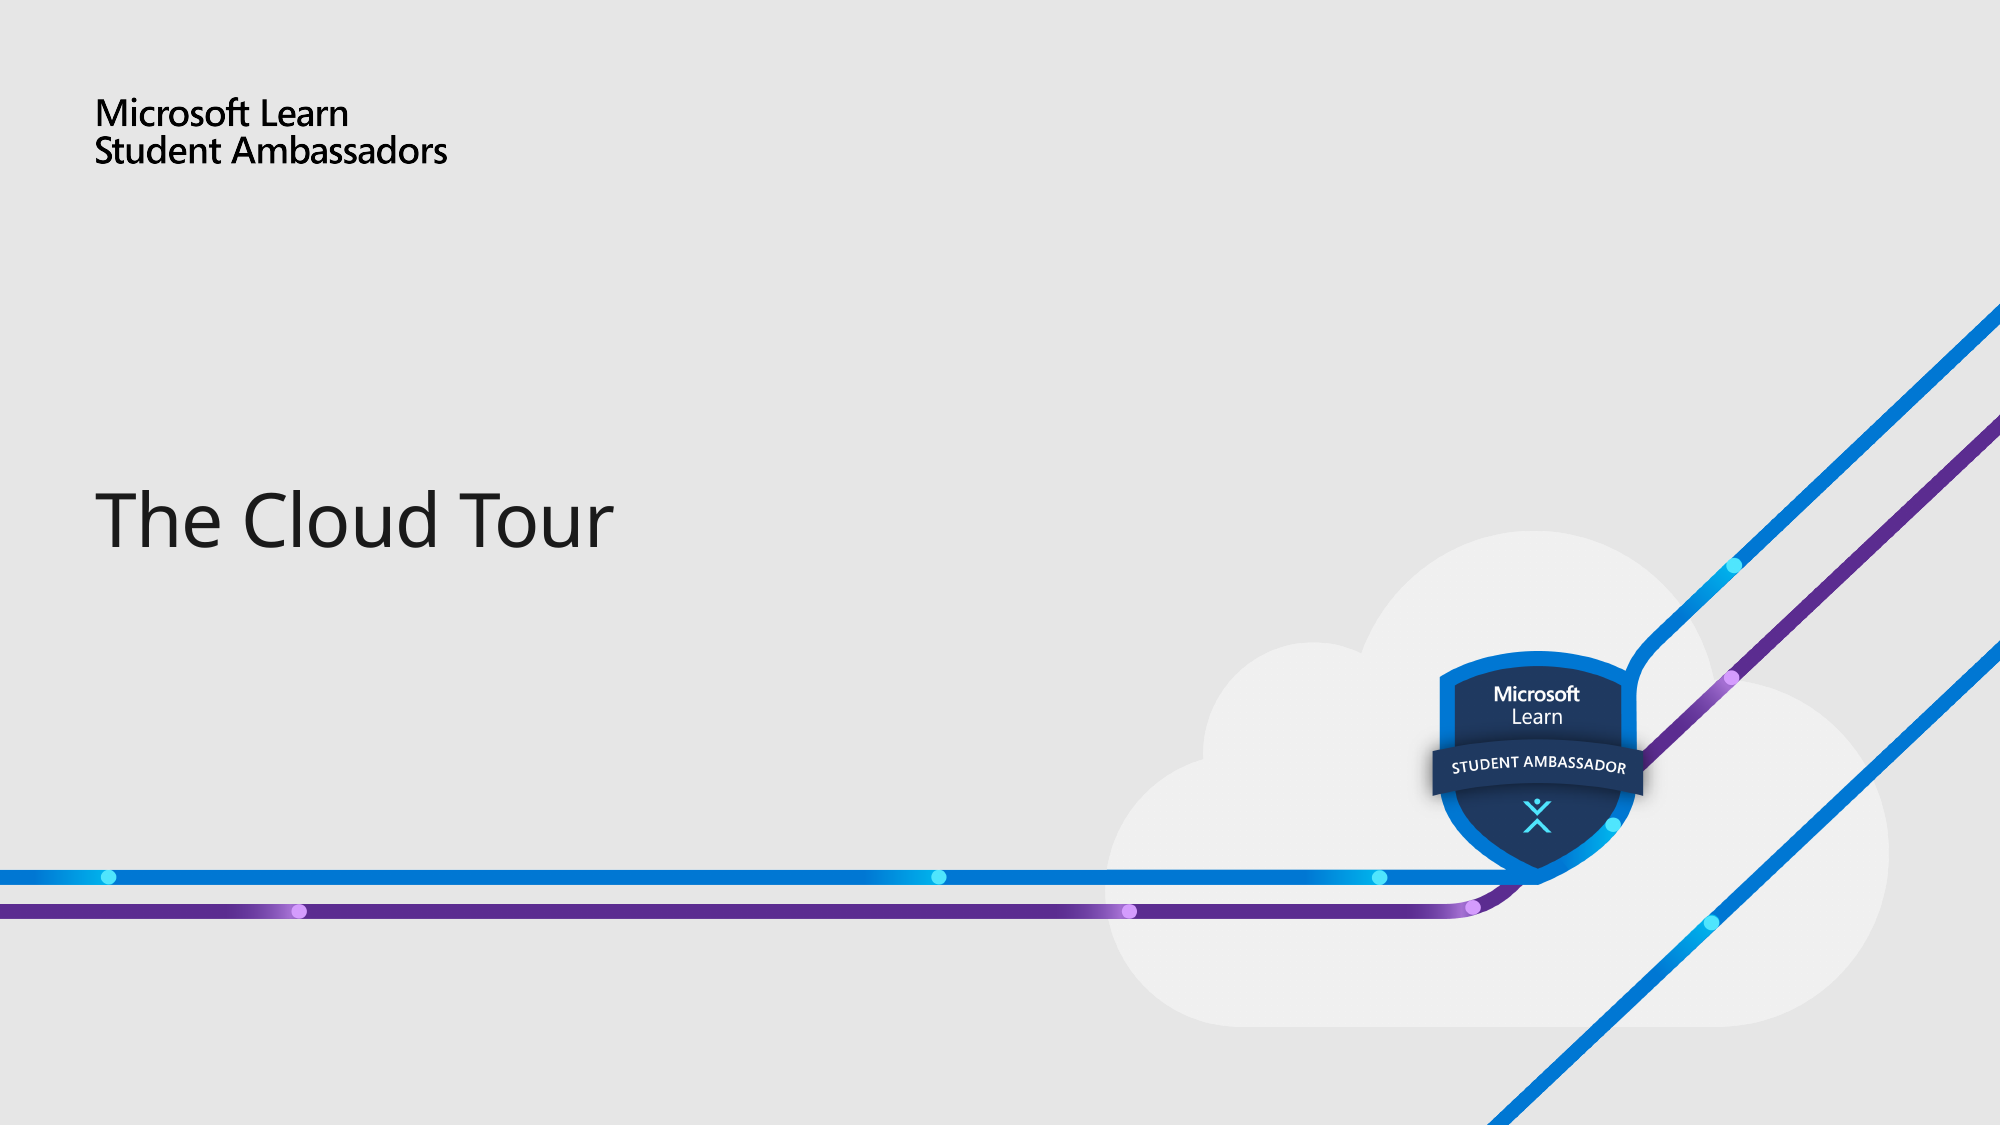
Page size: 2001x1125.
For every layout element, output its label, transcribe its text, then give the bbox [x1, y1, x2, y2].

title The Cloud Tour [95, 471, 1185, 563]
picture [0, 97, 2000, 1125]
